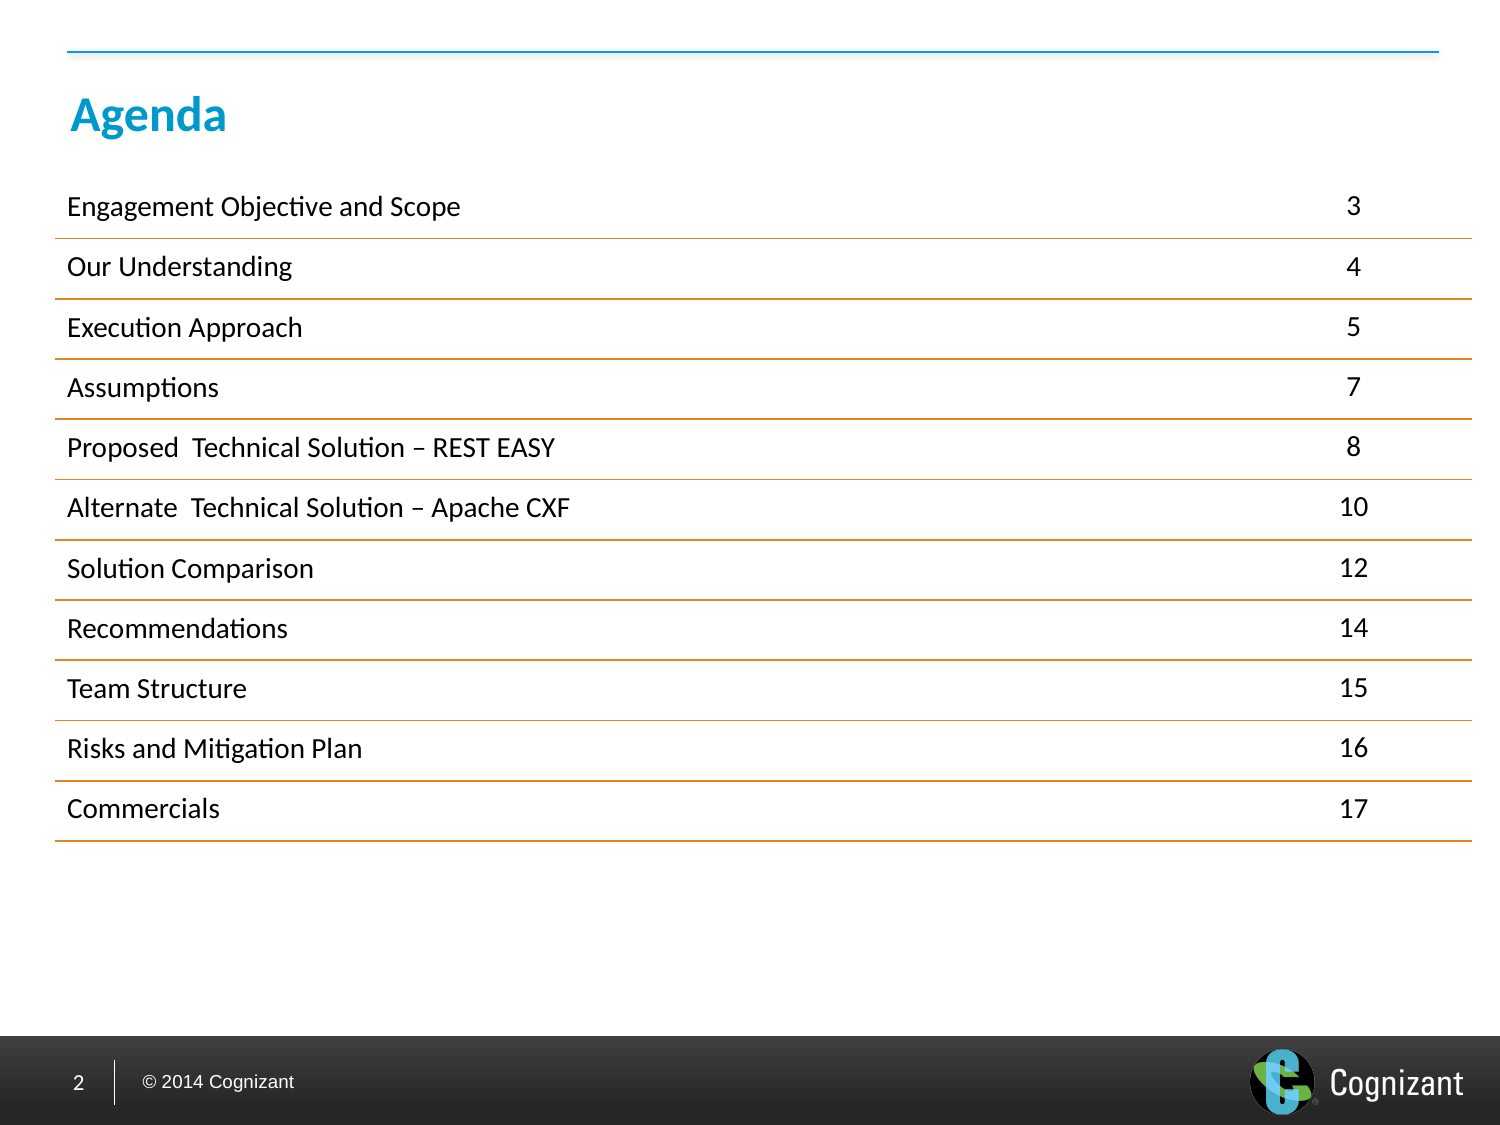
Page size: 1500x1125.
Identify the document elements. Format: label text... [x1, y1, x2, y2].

table_cell 4 [1236, 239, 1472, 298]
table_cell 16 [1236, 721, 1472, 780]
table_cell 8 [1236, 420, 1472, 479]
table_cell 14 [1236, 601, 1472, 659]
table_header Engagement Objective and Scope [55, 178, 1236, 238]
slide_number 2 [27, 1045, 100, 1118]
table_cell Proposed Technical Solution – REST EASY [55, 420, 1236, 479]
table_cell Recommendations [55, 601, 1236, 659]
table_cell Our Understanding [55, 239, 1236, 298]
table_cell Alternate Technical Solution – Apache CXF [55, 480, 1236, 539]
table_cell Risks and Mitigation Plan [55, 721, 1236, 780]
table_cell 15 [1236, 661, 1472, 720]
table_cell 7 [1236, 360, 1472, 418]
table_cell 12 [1236, 541, 1472, 599]
table_cell Assumptions [55, 360, 1236, 418]
table_cell Execution Approach [55, 300, 1236, 358]
table_cell Commercials [55, 782, 1236, 840]
table_cell Solution Comparison [55, 541, 1236, 599]
table_header 3 [1236, 178, 1472, 238]
table_cell 10 [1236, 480, 1472, 539]
text_box Agenda [55, 73, 1444, 144]
table_cell 5 [1236, 300, 1472, 358]
table_cell 17 [1236, 782, 1472, 840]
table_cell Team Structure [55, 661, 1236, 720]
picture [1250, 1049, 1463, 1115]
